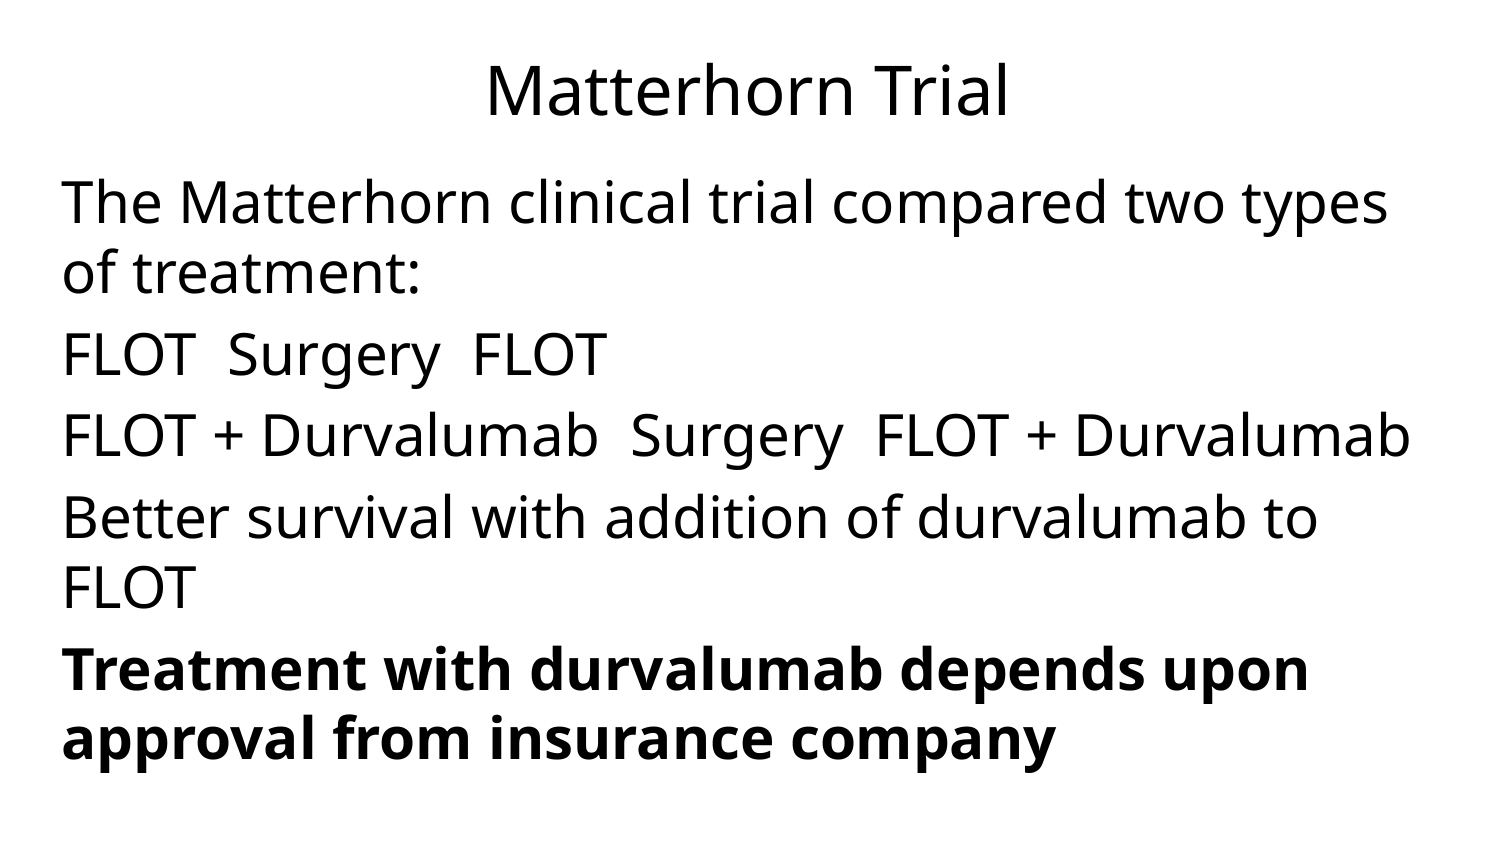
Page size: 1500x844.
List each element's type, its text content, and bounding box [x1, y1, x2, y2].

title Matterhorn Trial [46, 33, 1450, 143]
